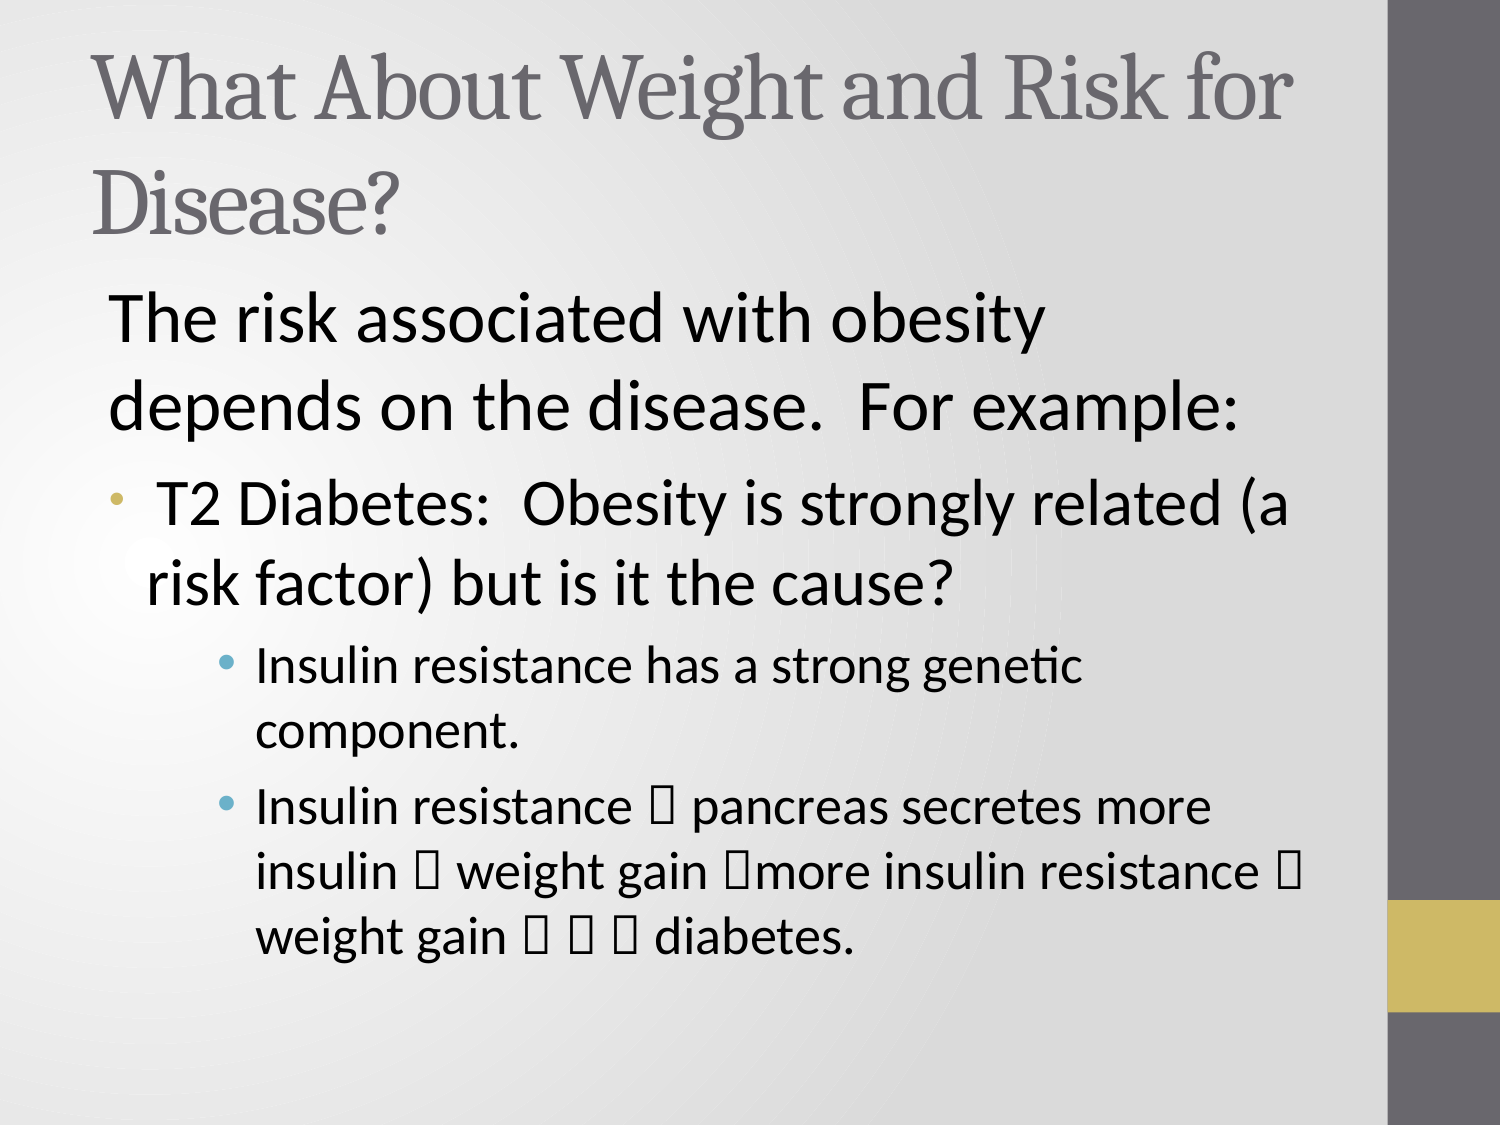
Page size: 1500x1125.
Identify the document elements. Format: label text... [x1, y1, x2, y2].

list The risk associated with obesity depends on the disease. For example: T2 Diabetes: Obesity is strongly related (a risk factor) but is it the cause? Insulin resistance has a strong genetic component. Insulin resistance  pancreas secretes more insulin  weight gain more insulin resistance  weight gain    diabetes. [75, 262, 1325, 1050]
title What About Weight and Risk for Disease? [75, 45, 1325, 233]
